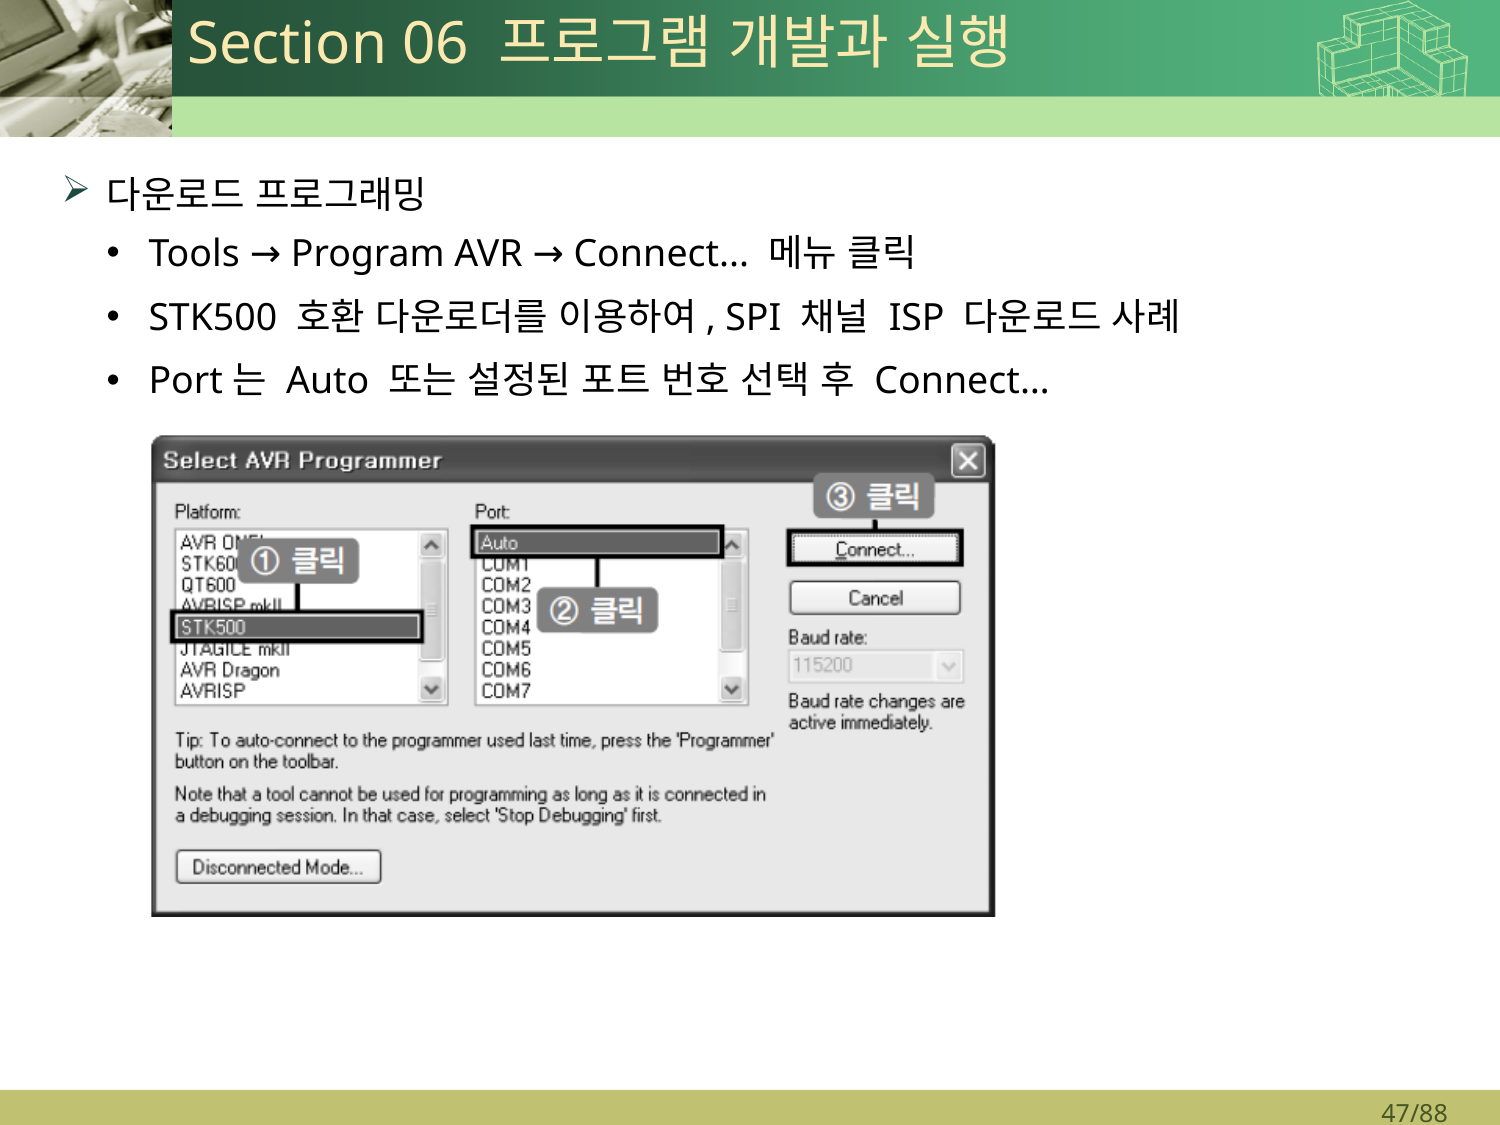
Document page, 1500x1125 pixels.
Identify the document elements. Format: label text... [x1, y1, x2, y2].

list 다운로드 프로그래밍 Tools → Program AVR → Connect... 메뉴 클릭 STK500 호환 다운로더를 이용하여, SPI 채널 ISP 다운로드 사례 Port는 Auto 또는 설정된 포트 번호 선택 후 Connect… [46, 164, 1459, 1067]
picture [150, 433, 997, 918]
title Section 06 프로그램 개발과 실행 [172, 75, 1500, 94]
picture [0, 75, 1500, 151]
text_box [0, 0, 1500, 75]
